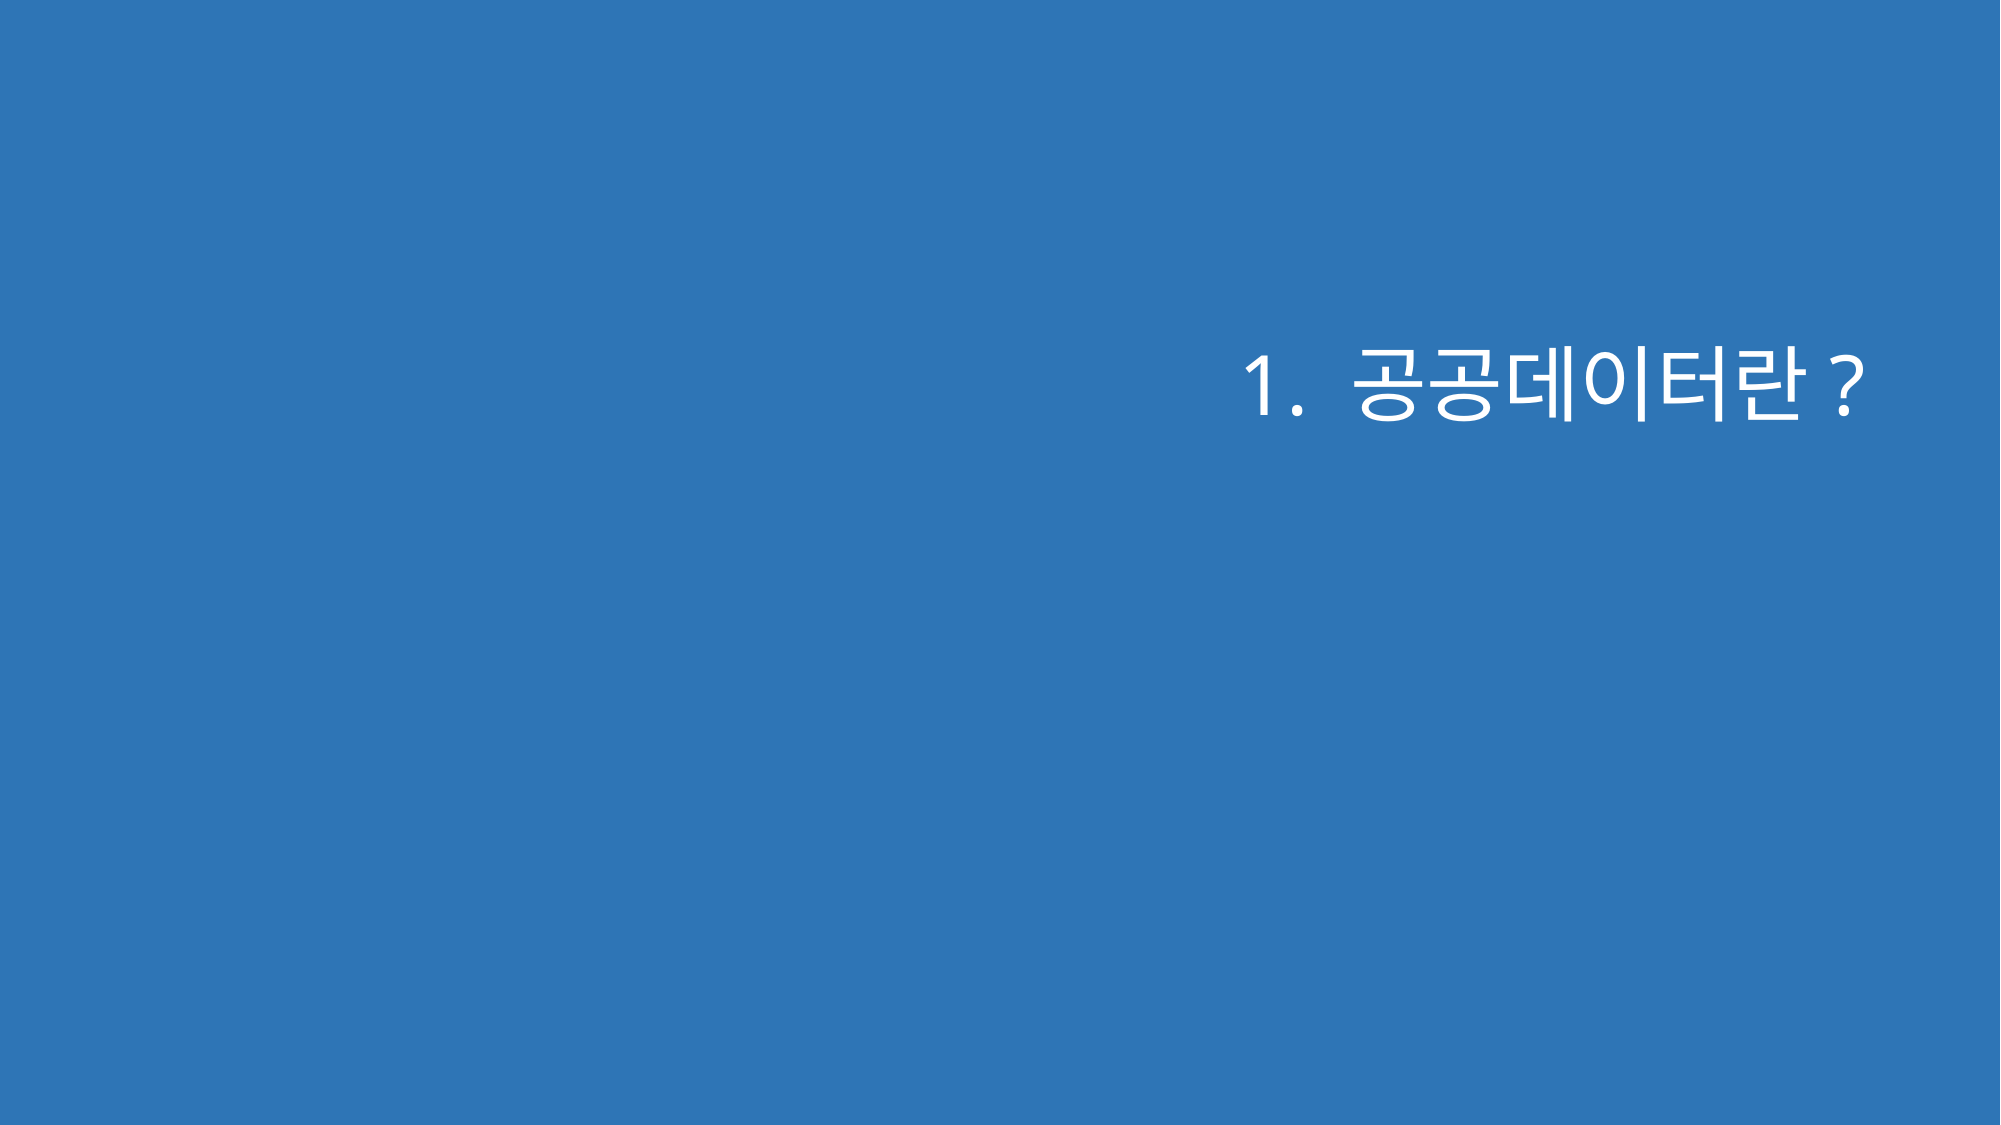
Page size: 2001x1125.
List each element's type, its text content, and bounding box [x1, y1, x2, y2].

text_box 1. 공공데이터란? [1224, 324, 2000, 440]
